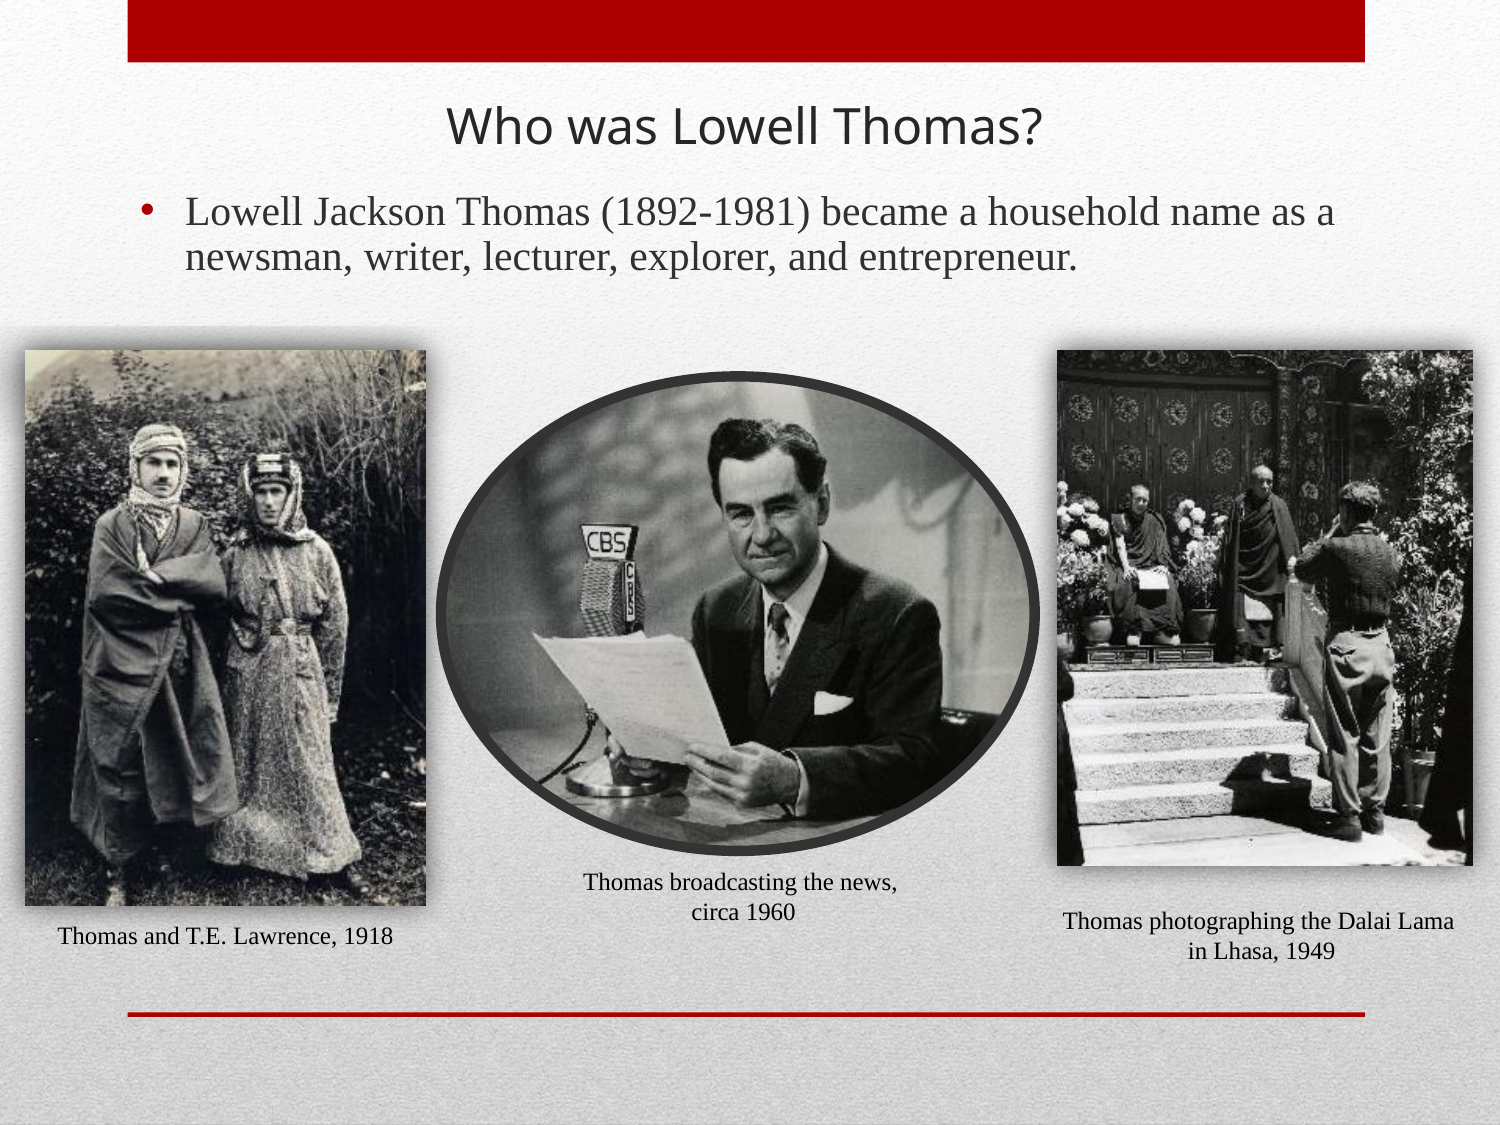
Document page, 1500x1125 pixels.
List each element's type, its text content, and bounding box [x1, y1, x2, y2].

text_box Thomas broadcasting the news, circa 1960 [514, 859, 973, 934]
text_box Thomas photographing the Dalai Lama in Lhasa, 1949 [991, 897, 1500, 973]
title Who was Lowell Thomas? [126, 86, 1364, 162]
list Lowell Jackson Thomas (1892-1981) became a household name as a newsman, writer, lecturer, explorer, and entrepreneur. [125, 308, 1363, 374]
text_box Thomas and T.E. Lawrence, 1918 [25, 913, 426, 958]
picture [0, 0, 1500, 1125]
